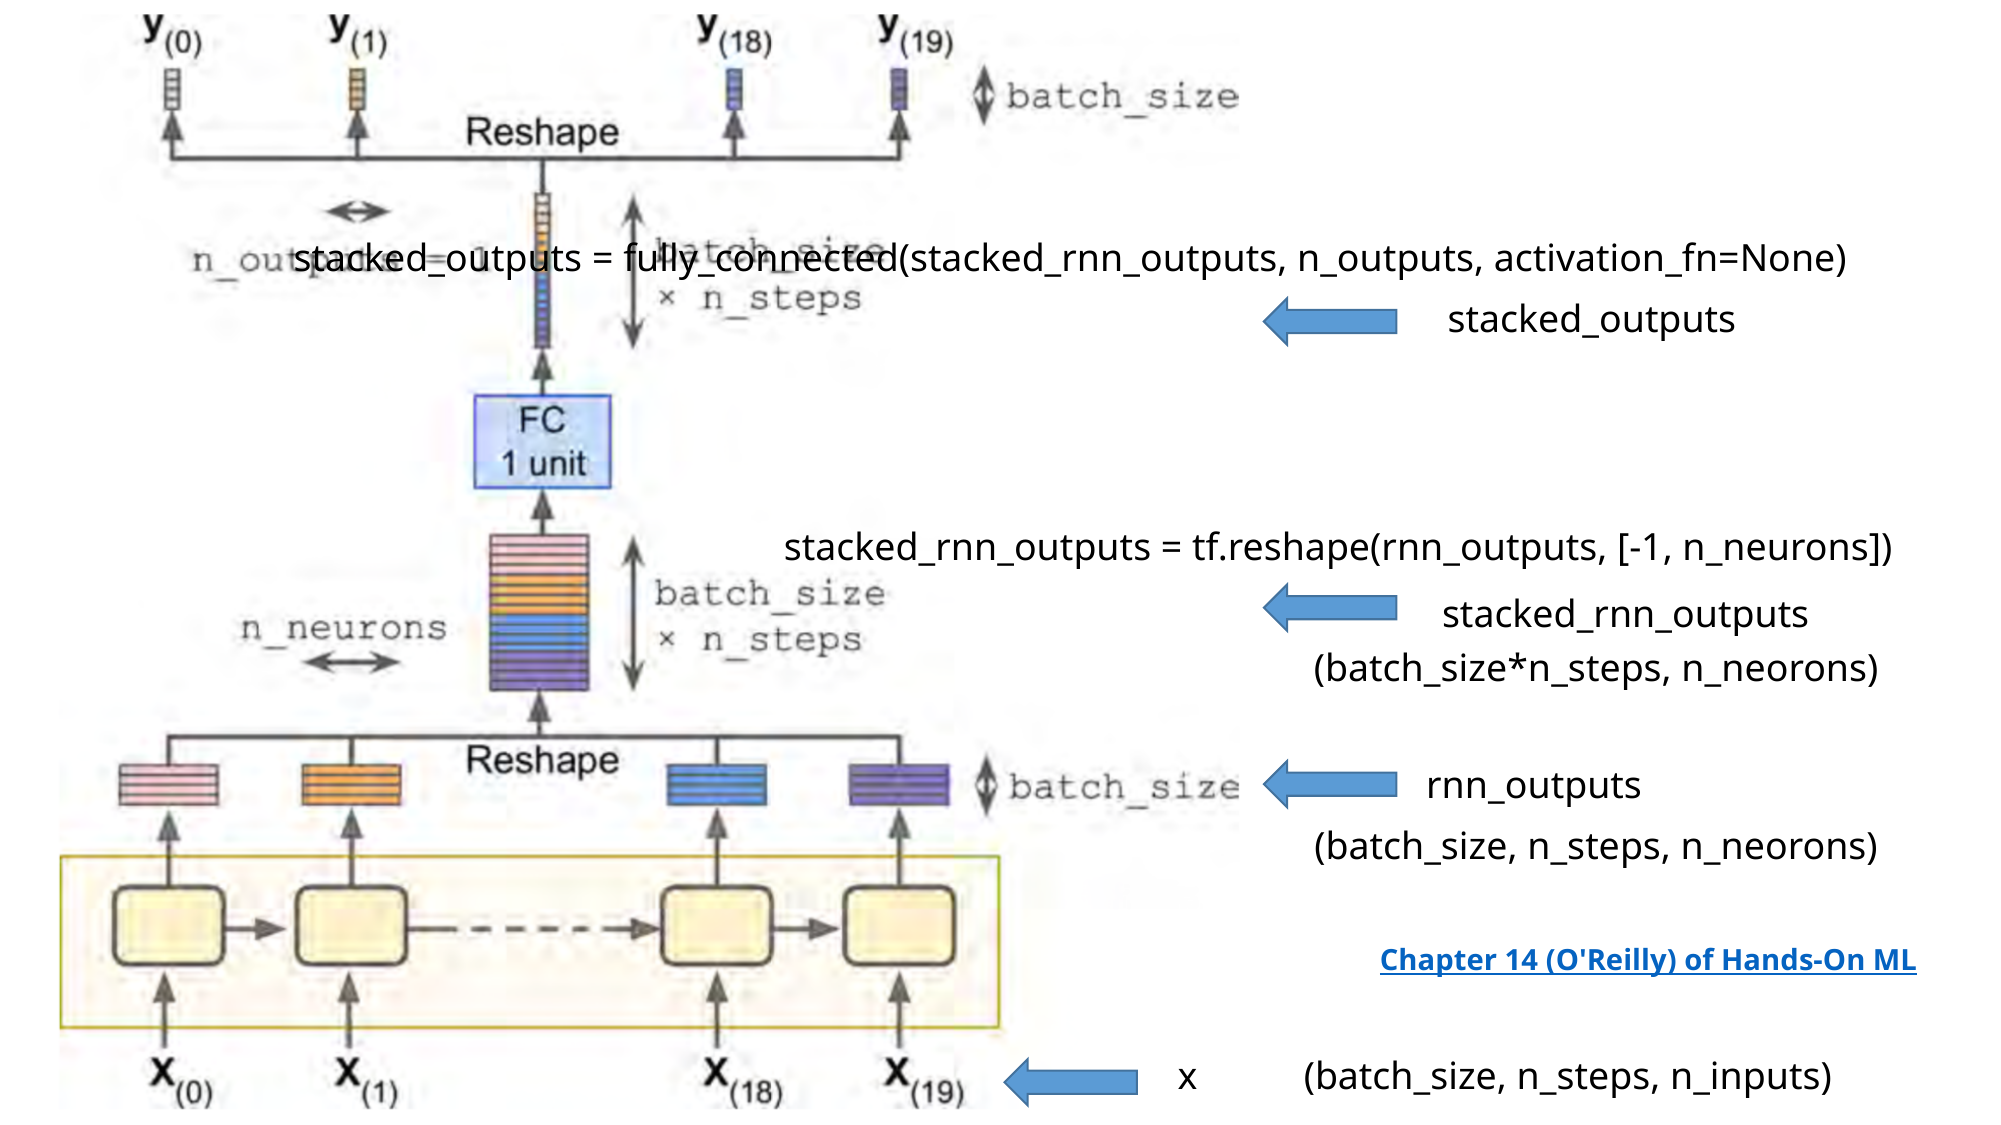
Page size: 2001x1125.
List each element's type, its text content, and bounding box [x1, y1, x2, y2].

text_box (batch_size, n_steps, n_neorons) [1299, 814, 1894, 875]
picture [0, 0, 1294, 1125]
text_box (batch_size, n_steps, n_inputs) [1294, 1044, 1848, 1105]
text_box (batch_size*n_steps, n_neorons) [1299, 637, 1894, 697]
text_box [1294, 308, 1398, 335]
text_box rnn_outputs [1411, 753, 1658, 814]
text_box stacked_outputs = fully_connected(stacked_rnn_outputs, n_outputs, activation_fn=None) [1294, 226, 1863, 287]
text_box [1294, 595, 1398, 621]
text_box stacked_rnn_outputs [1427, 582, 1825, 637]
text_box stacked_rnn_outputs = tf.reshape(rnn_outputs, [-1, n_neurons]) [1294, 515, 1909, 576]
text_box Chapter 14 (O'Reilly) of Hands-On ML [1365, 933, 2000, 989]
text_box [1294, 771, 1398, 797]
text_box stacked_outputs [1433, 287, 1752, 347]
